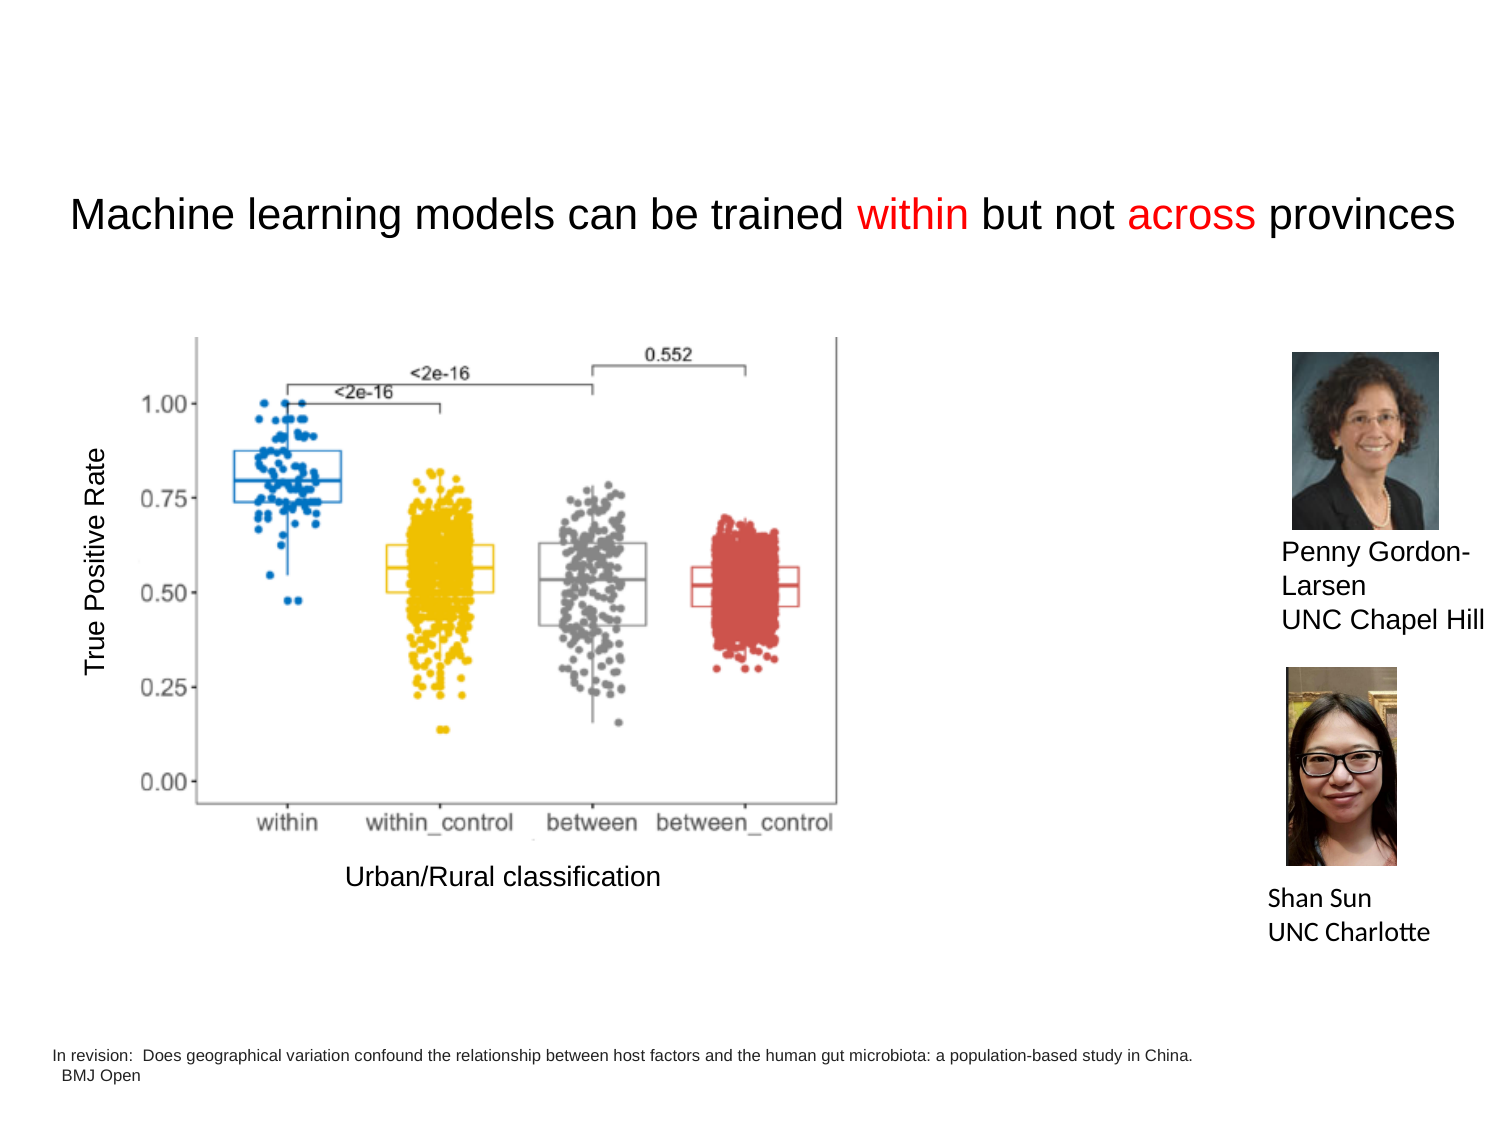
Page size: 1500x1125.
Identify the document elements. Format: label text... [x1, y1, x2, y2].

text_box Shan Sun UNC Charlotte [1253, 871, 1446, 955]
text_box Machine learning models can be trained within but not across provinces [55, 178, 1471, 246]
text_box Urban/Rural classification [330, 870, 677, 900]
picture [132, 337, 866, 862]
text_box In revision: Does geographical variation confound the relationship between host factors and the human gut microbiota: a population-based study in China. BMJ Open [37, 1037, 1213, 1093]
text_box True Positive Rate [68, 443, 127, 692]
text_box Penny Gordon- Larsen UNC Chapel Hill [1266, 526, 1500, 643]
picture [1285, 667, 1398, 866]
picture [1292, 352, 1439, 530]
